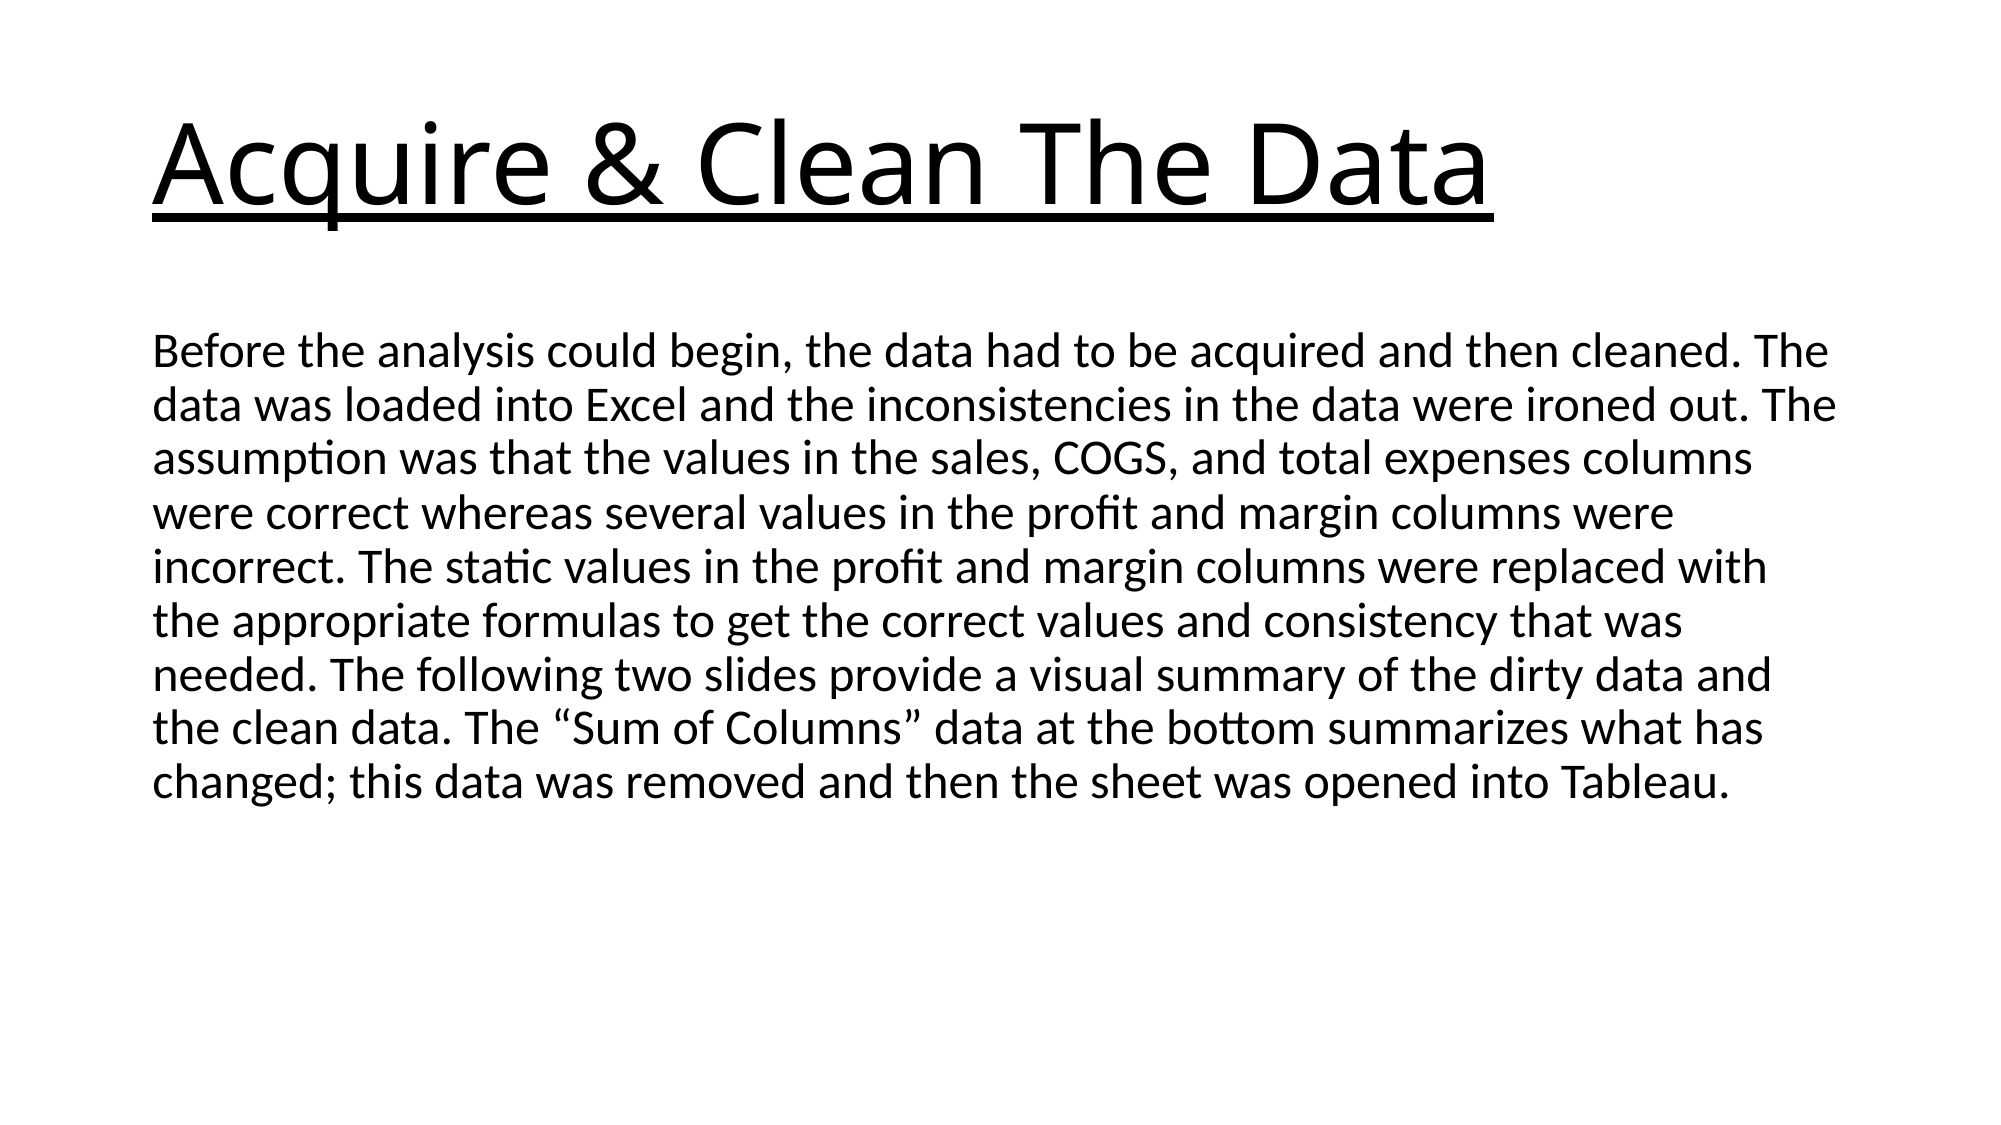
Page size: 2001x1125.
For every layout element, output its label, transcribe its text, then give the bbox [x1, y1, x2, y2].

title Acquire & Clean The Data [137, 59, 1863, 278]
list Before the analysis could begin, the data had to be acquired and then cleaned. The data was loaded into Excel and the inconsistencies in the data were ironed out. The assumption was that the values in the sales, COGS, and total expenses columns were correct whereas several values in the profit and margin columns were incorrect. The static values in the profit and margin columns were replaced with the appropriate formulas to get the correct values and consistency that was needed. The following two slides provide a visual summary of the dirty data and the clean data. The “Sum of Columns” data at the bottom summarizes what has changed; this data was removed and then the sheet was opened into Tableau. [137, 316, 1863, 1014]
